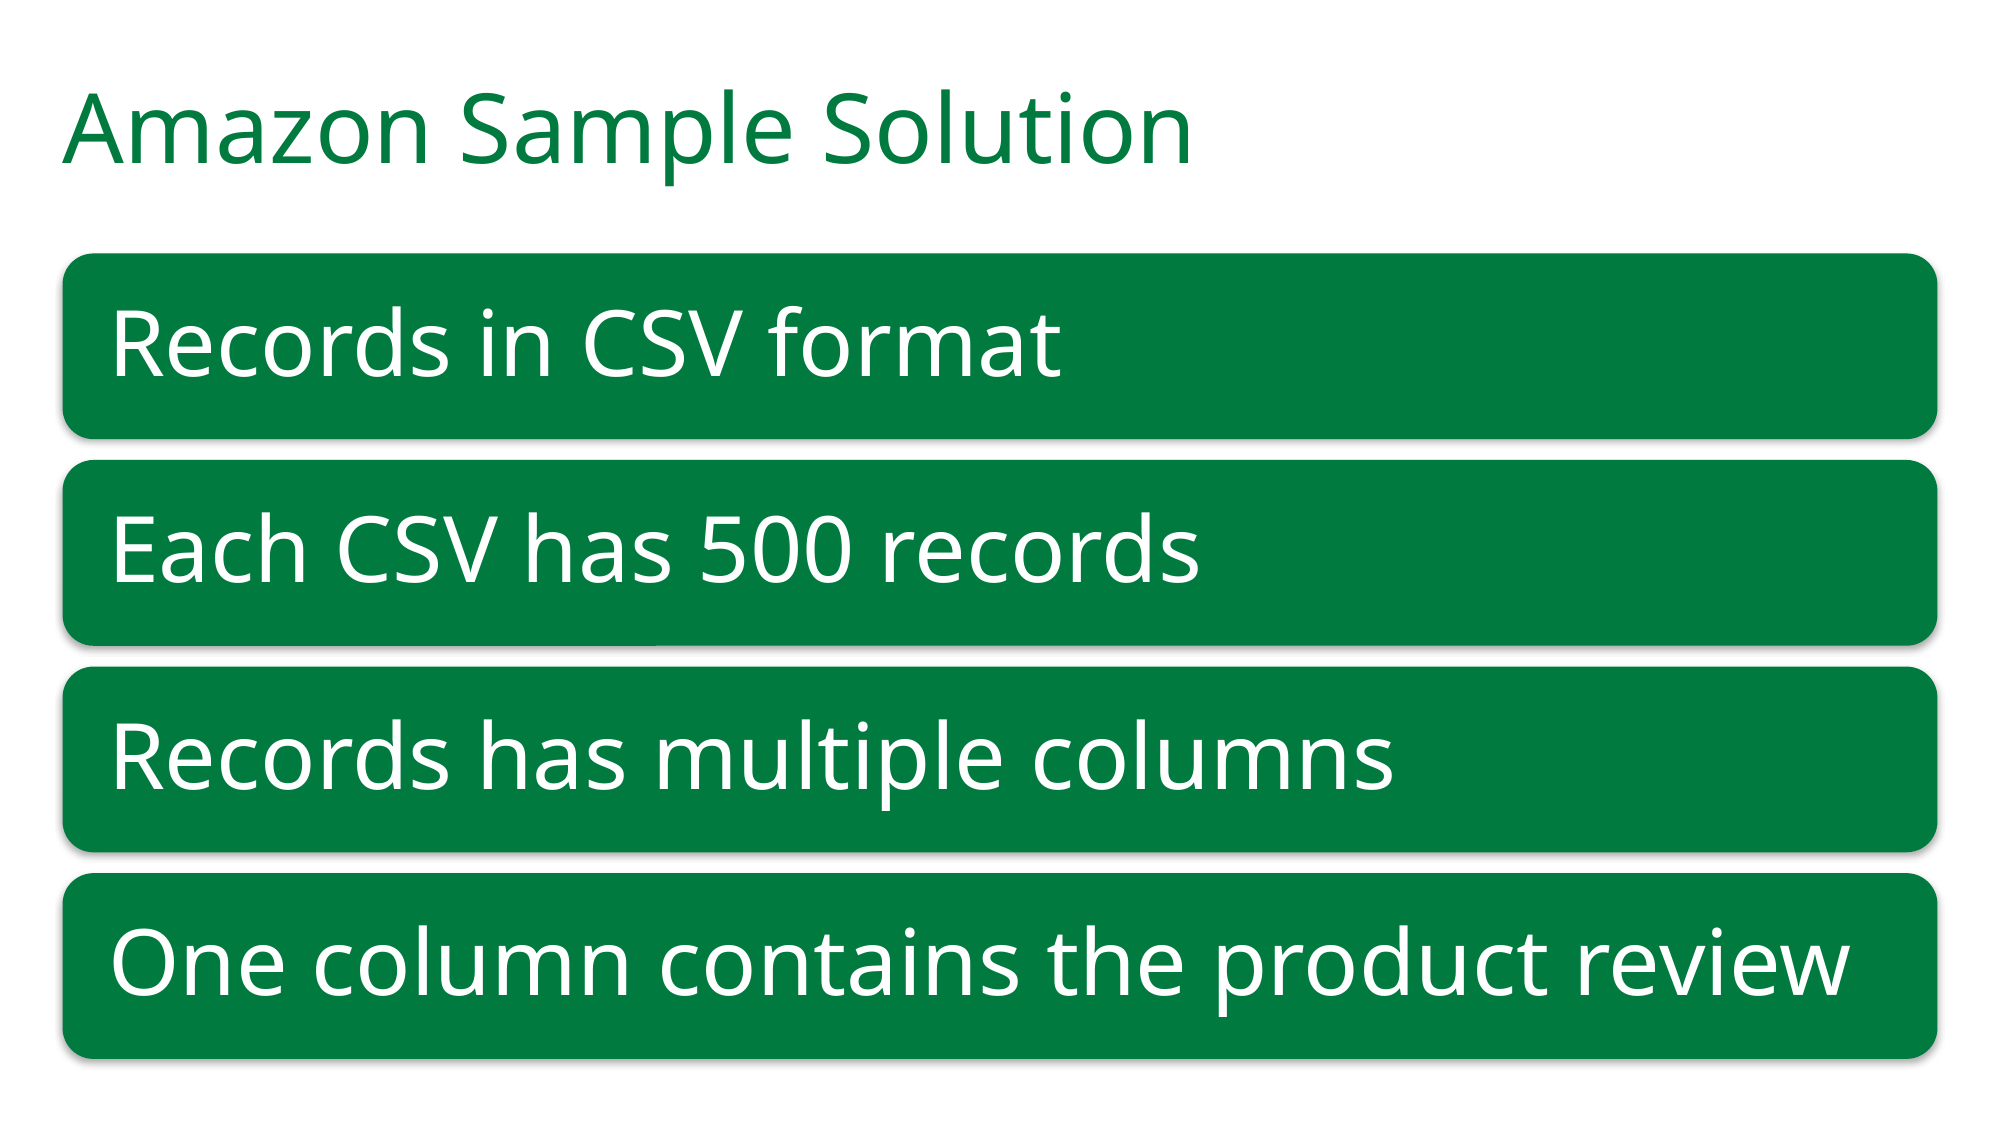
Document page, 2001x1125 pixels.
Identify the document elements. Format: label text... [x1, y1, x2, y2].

title Amazon Sample Solution [62, 62, 1938, 188]
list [62, 249, 1938, 1063]
